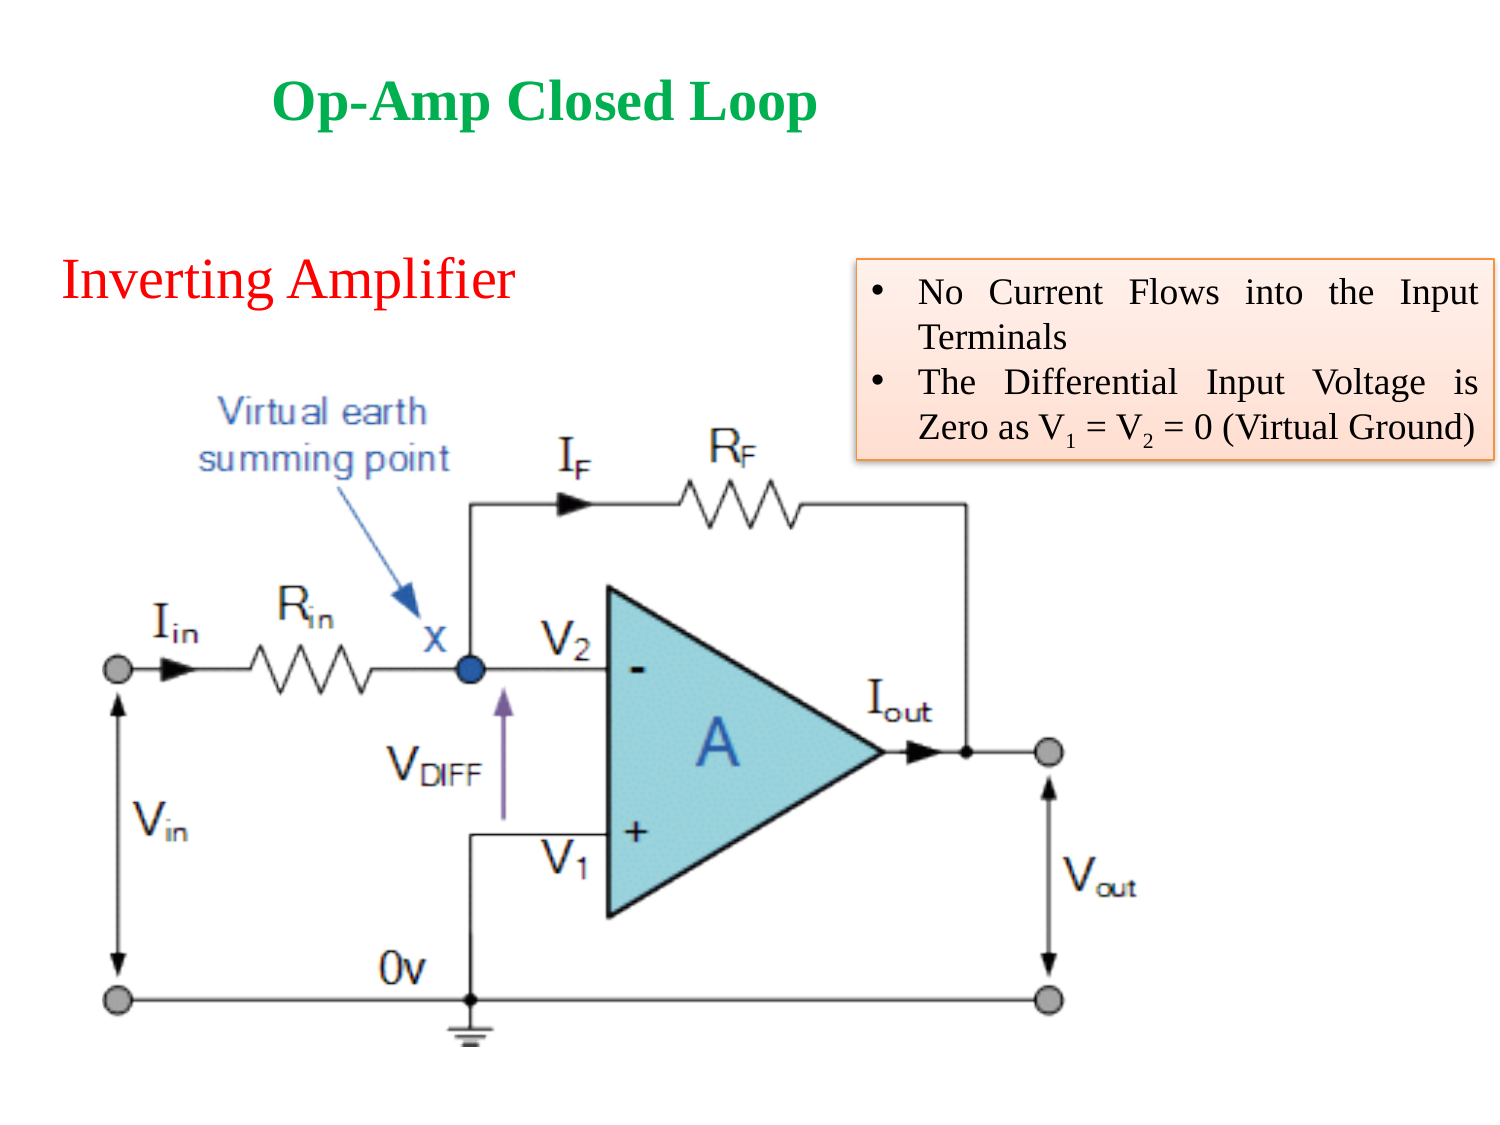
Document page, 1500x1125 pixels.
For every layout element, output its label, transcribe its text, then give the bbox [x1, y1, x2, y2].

text_box Inverting Amplifier [46, 232, 944, 318]
picture [102, 385, 1141, 1048]
text_box Op-Amp Closed Loop [257, 54, 835, 140]
text_box No Current Flows into the Input Terminals The Differential Input Voltage is Zero as V1 = V2 = 0 (Virtual Ground) [856, 258, 1495, 461]
